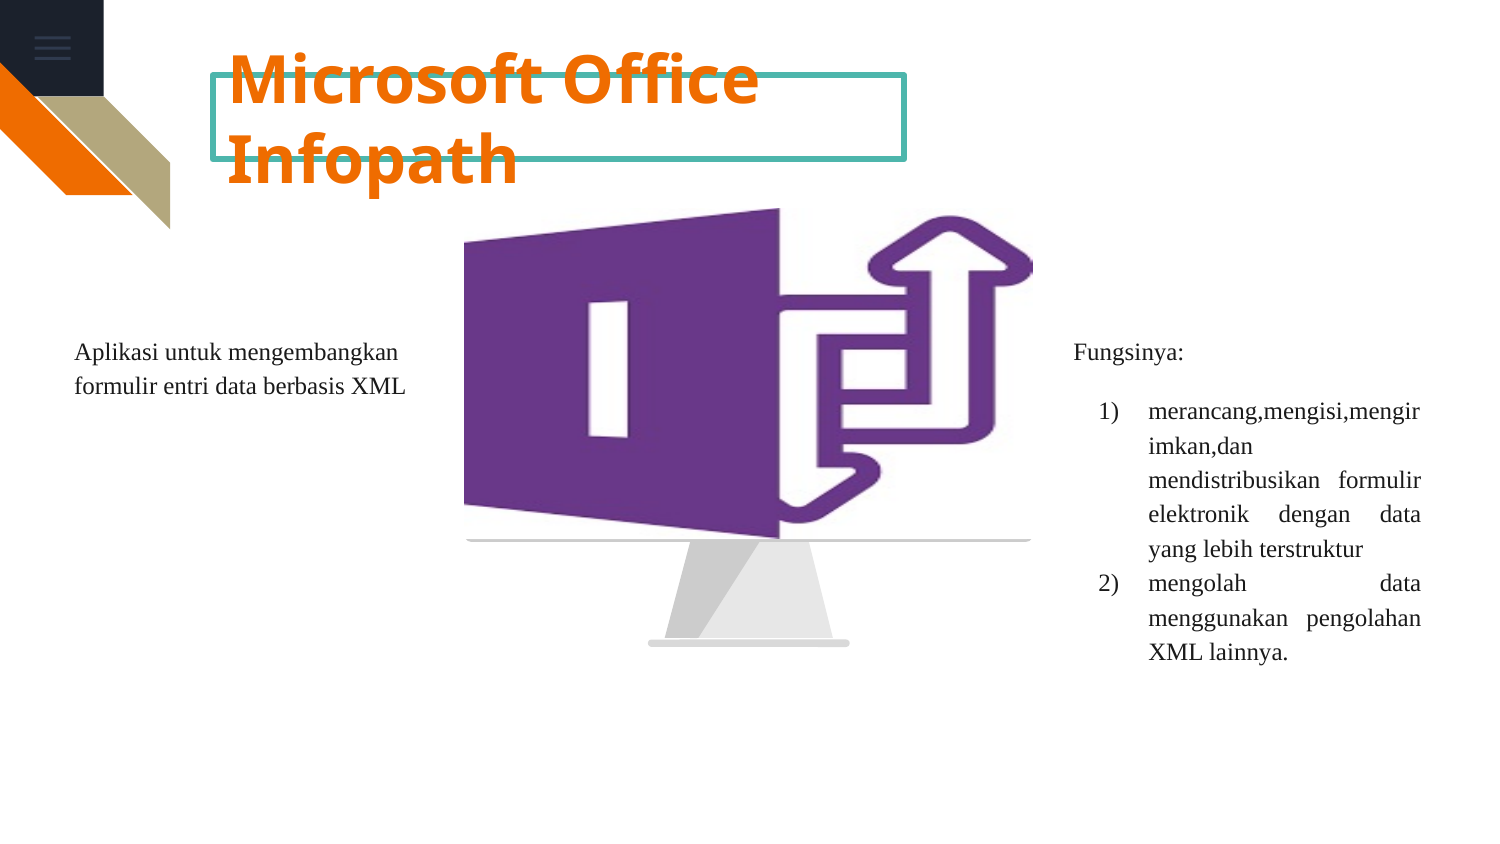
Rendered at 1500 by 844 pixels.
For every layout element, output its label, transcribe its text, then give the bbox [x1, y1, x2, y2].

title Microsoft Office Infopath [212, 75, 905, 160]
picture [464, 208, 1033, 540]
list Fungsinya: merancang,mengisi,mengirimkan,dan mendistribusikan formulir elektronik dengan data yang lebih terstruktur mengolah data menggunakan pengolahan XML lainnya. [1058, 315, 1437, 669]
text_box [464, 546, 1033, 648]
title Aplikasi untuk mengembangkan formulir entri data berbasis XML [59, 315, 438, 611]
